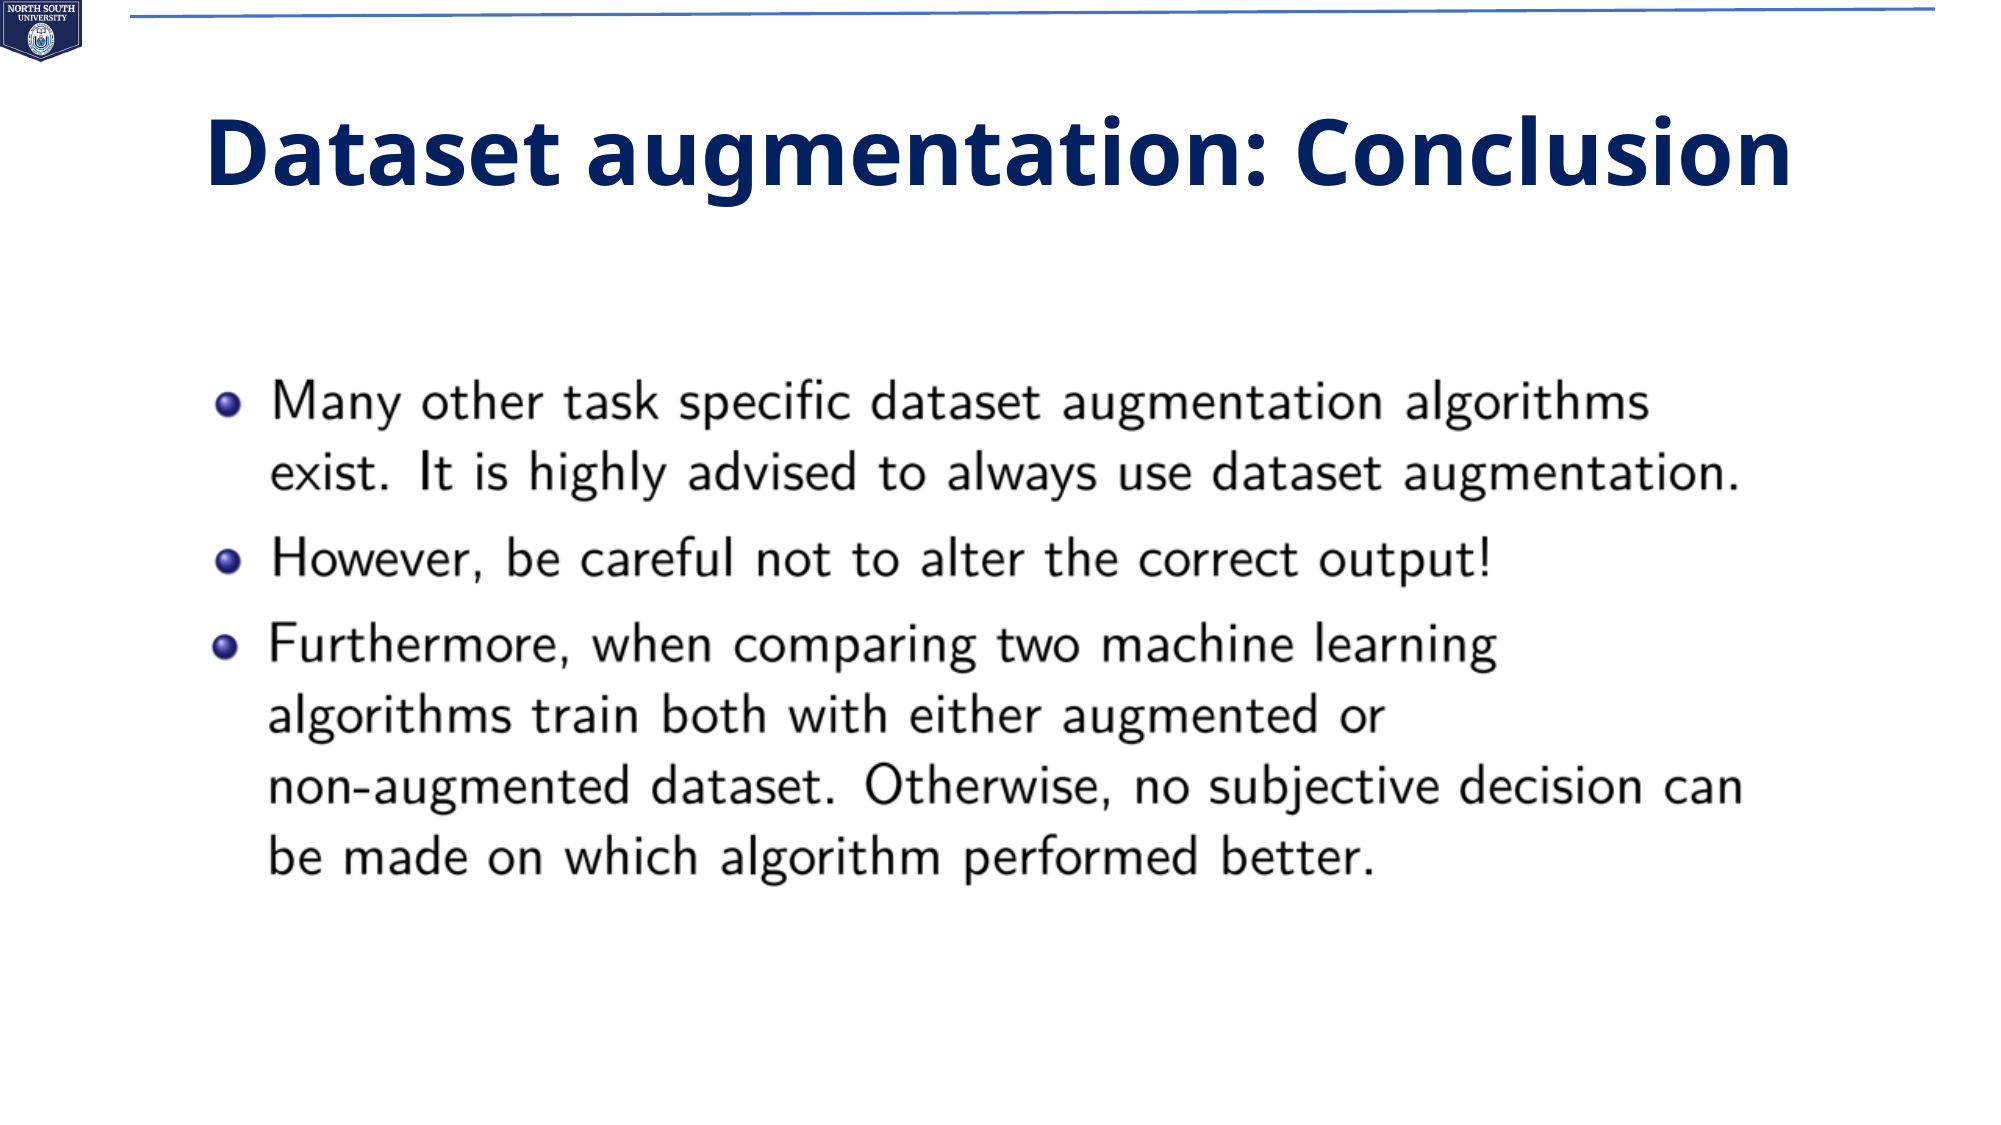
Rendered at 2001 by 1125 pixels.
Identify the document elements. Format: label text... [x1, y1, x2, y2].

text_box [204, 369, 1775, 920]
picture [0, 0, 82, 65]
title Dataset augmentation: Conclusion [139, 66, 1861, 245]
